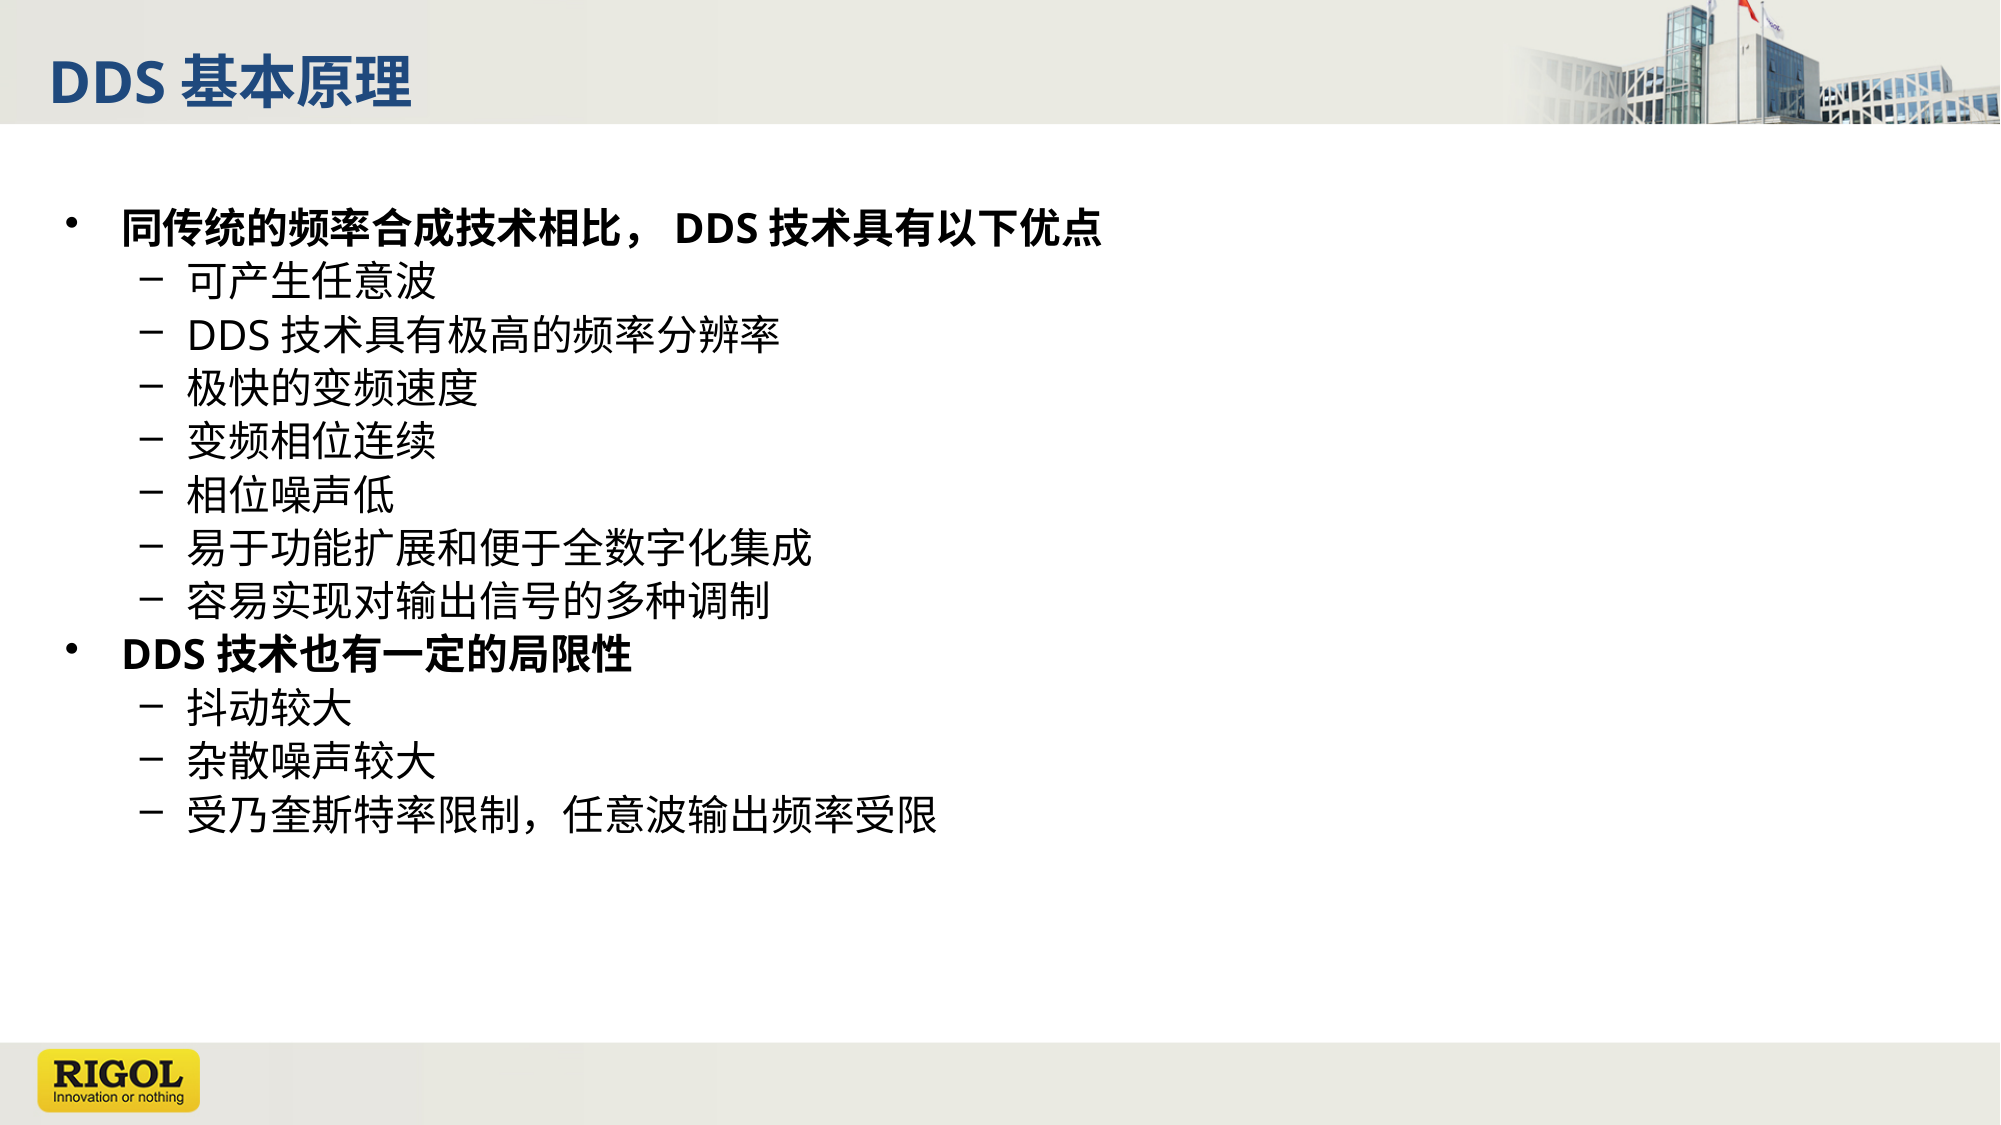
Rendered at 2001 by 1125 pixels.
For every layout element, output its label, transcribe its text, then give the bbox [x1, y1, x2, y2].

text_box 同传统的频率合成技术相比，DDS技术具有以下优点 可产生任意波 DDS技术具有极高的频率分辨率 极快的变频速度 变频相位连续 相位噪声低 易于功能扩展和便于全数字化集成 容易实现对输出信号的多种调制 DDS技术也有一定的局限性 抖动较大 杂散噪声较大 受乃奎斯特率限制，任意波输出频率受限 [50, 199, 1800, 1013]
title DDS基本原理 [33, 37, 1784, 138]
picture [0, 0, 2000, 1125]
